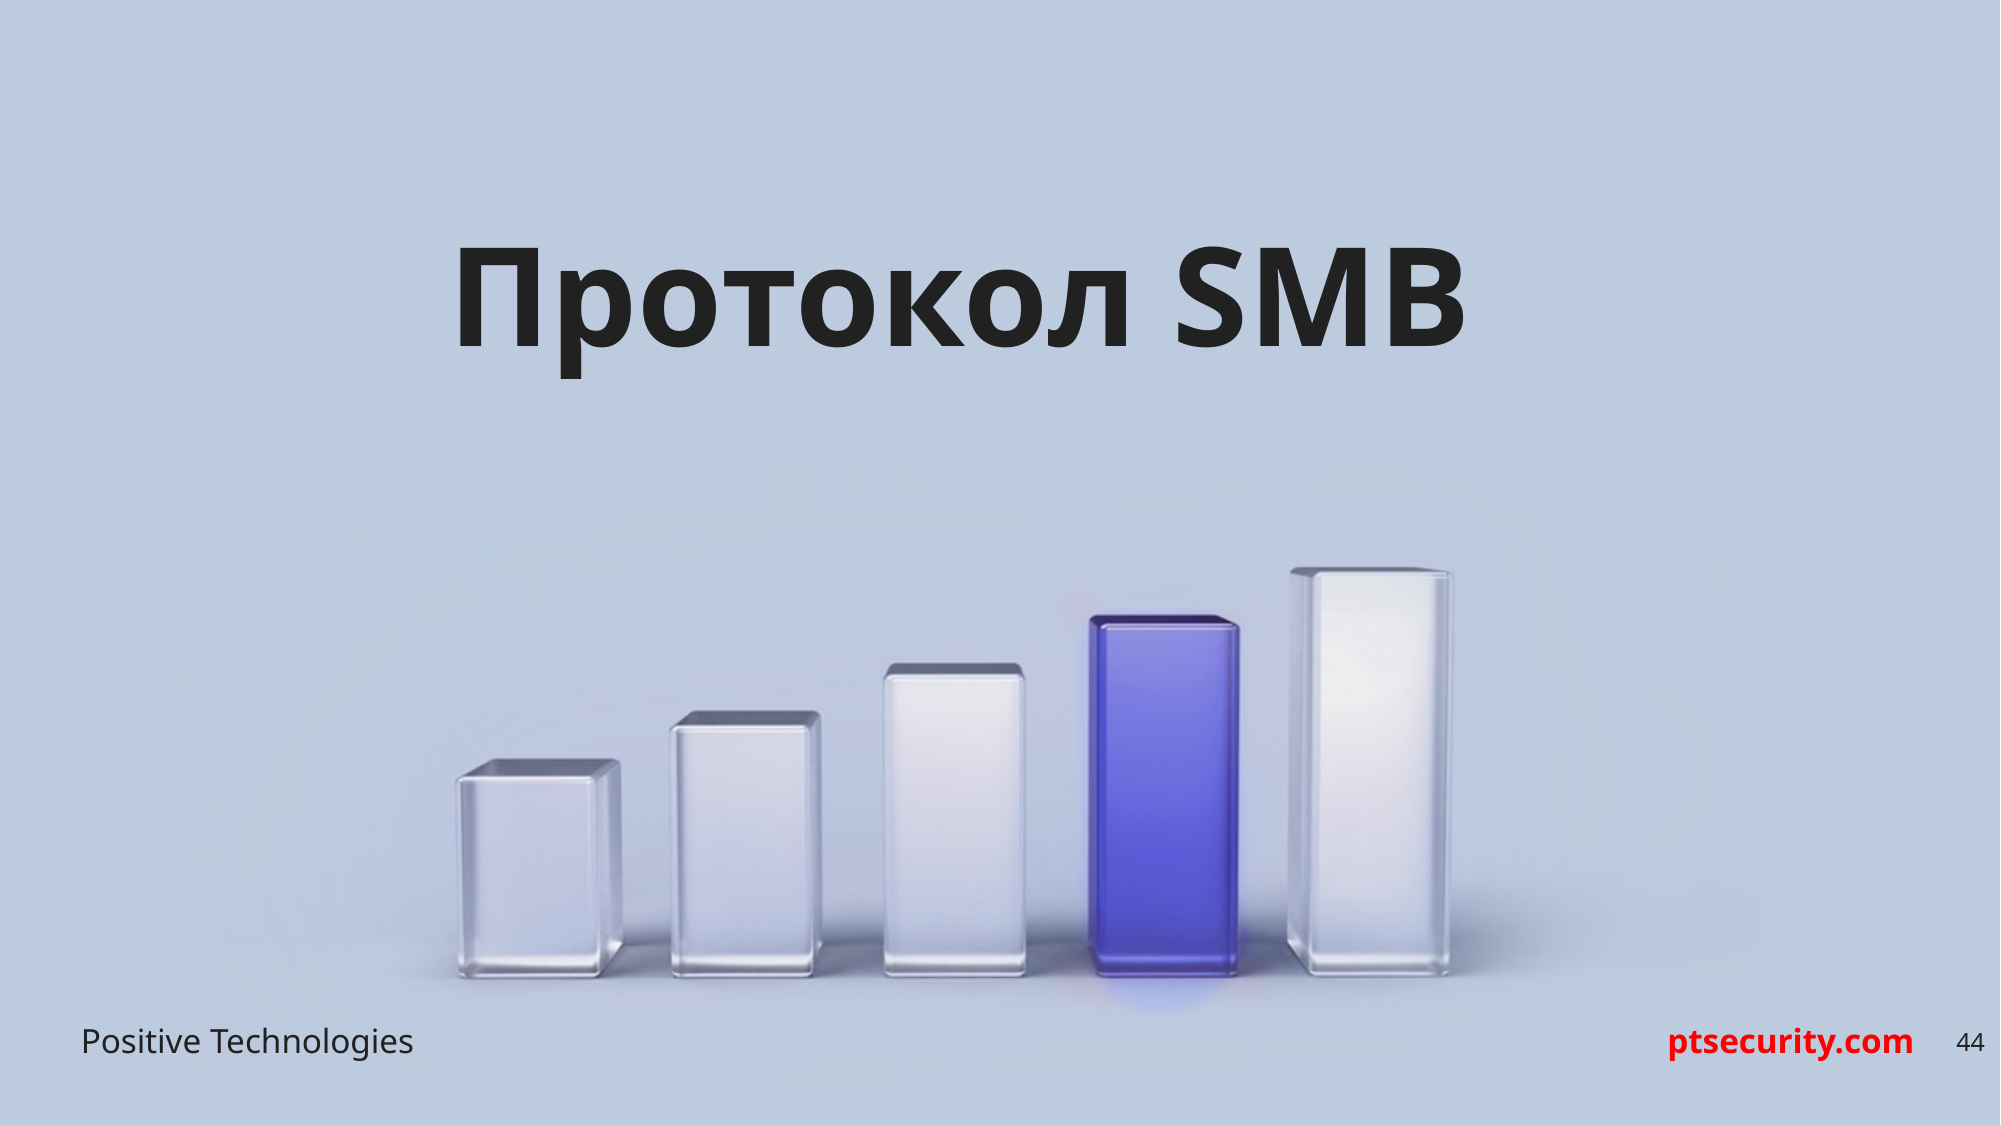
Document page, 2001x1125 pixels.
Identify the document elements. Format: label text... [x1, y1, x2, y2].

title Протокол SMB [433, 228, 1946, 512]
slide_number 44 [1664, 1014, 2000, 1074]
picture [19, 244, 1822, 1102]
